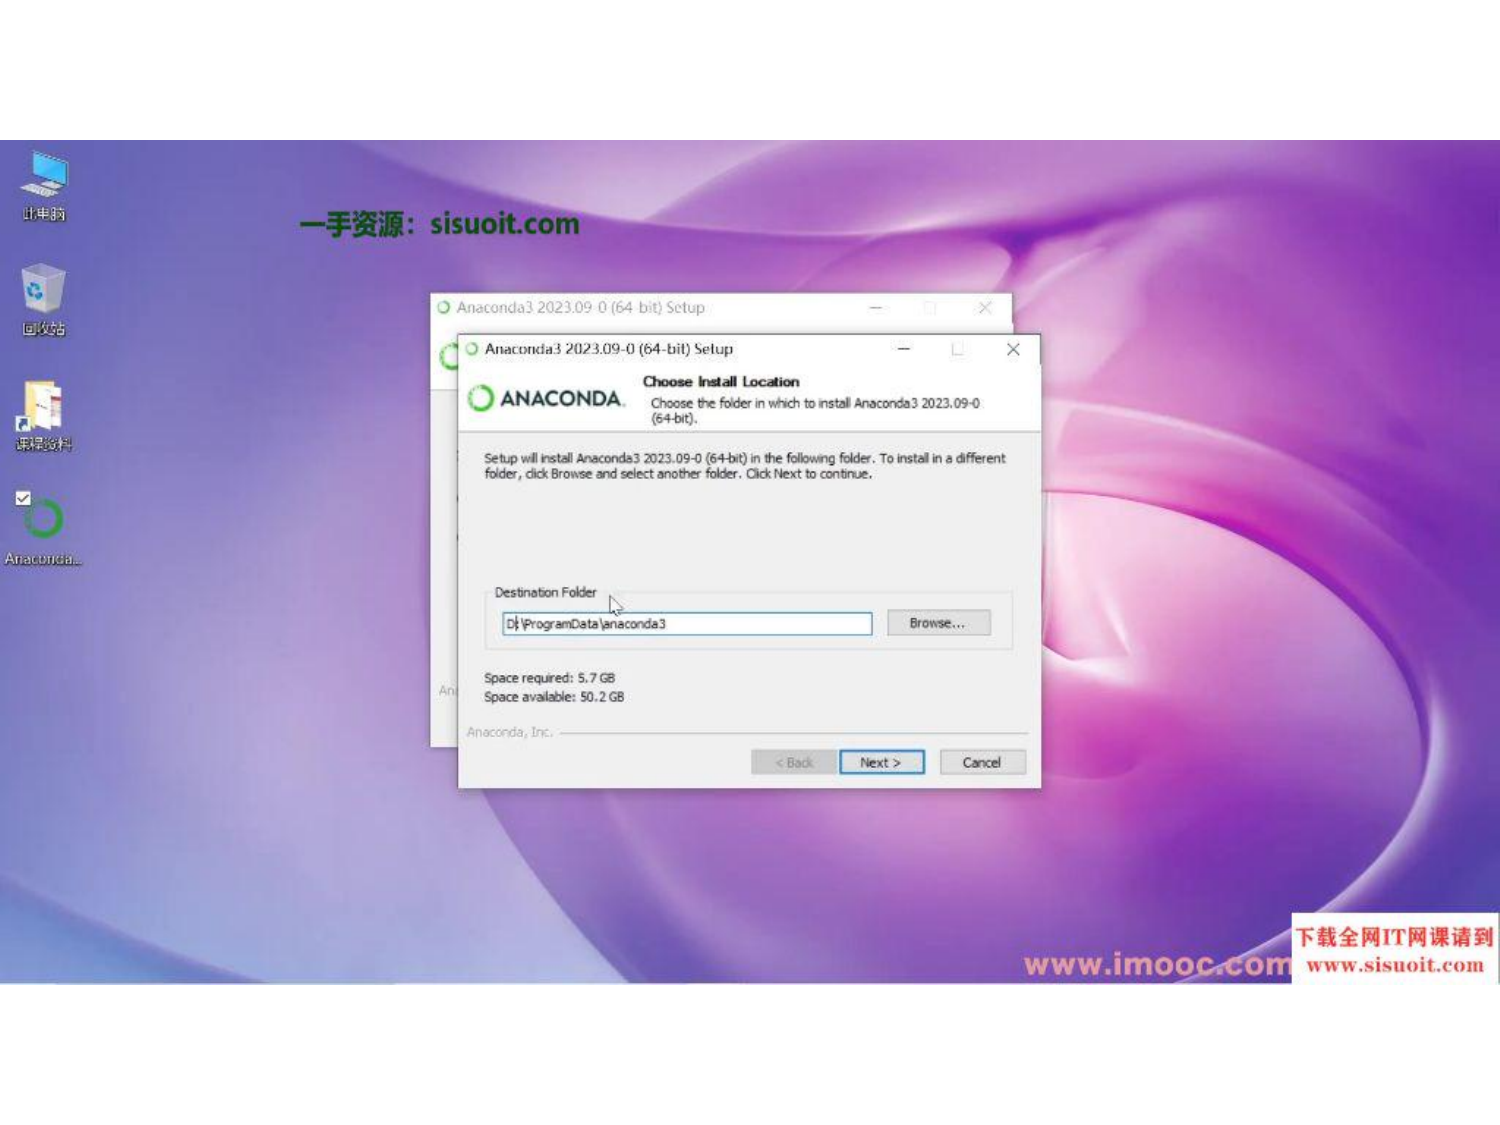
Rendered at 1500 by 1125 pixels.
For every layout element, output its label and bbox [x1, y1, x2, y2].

picture [0, 140, 1500, 985]
